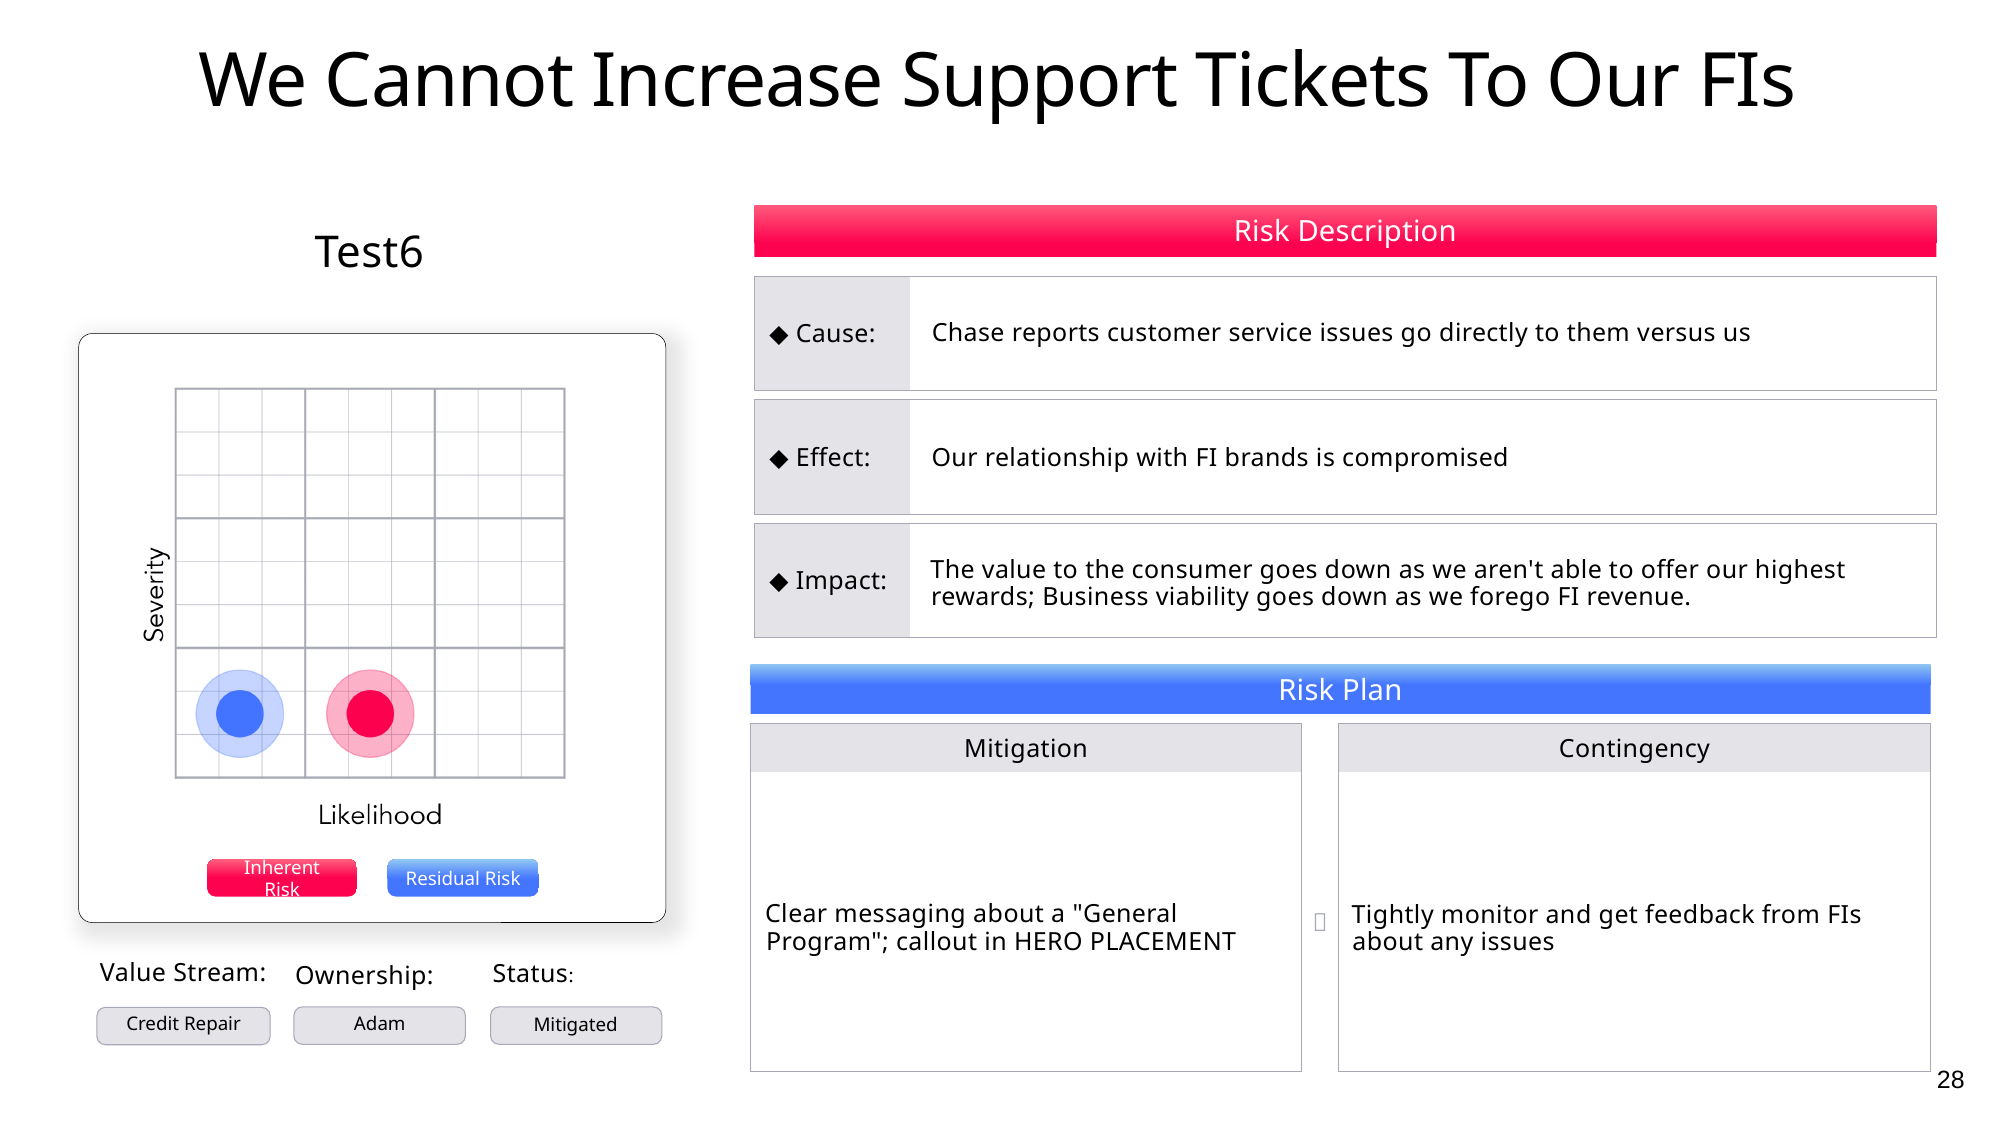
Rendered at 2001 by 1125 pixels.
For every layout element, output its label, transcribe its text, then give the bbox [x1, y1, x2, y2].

list Clear messaging about a "General Program"; callout in HERO PLACEMENT [750, 777, 1301, 1080]
list Chase reports customer service issues go directly to them versus us [916, 280, 1931, 387]
title We Cannot Increase Support Tickets To Our FIs [74, 35, 1921, 191]
picture [106, 346, 640, 834]
list The value to the consumer goes down as we aren't able to offer our highest rewards; Business viability goes down as we forego FI revenue. [915, 530, 1933, 638]
list Tightly monitor and get feedback from FIs about any issues [1336, 777, 1931, 1080]
list Adam [293, 1006, 466, 1045]
list Credit Repair [97, 1006, 270, 1045]
list Test6 [73, 222, 665, 334]
list Mitigated [489, 1007, 662, 1046]
list Our relationship with FI brands is compromised [916, 405, 1933, 512]
